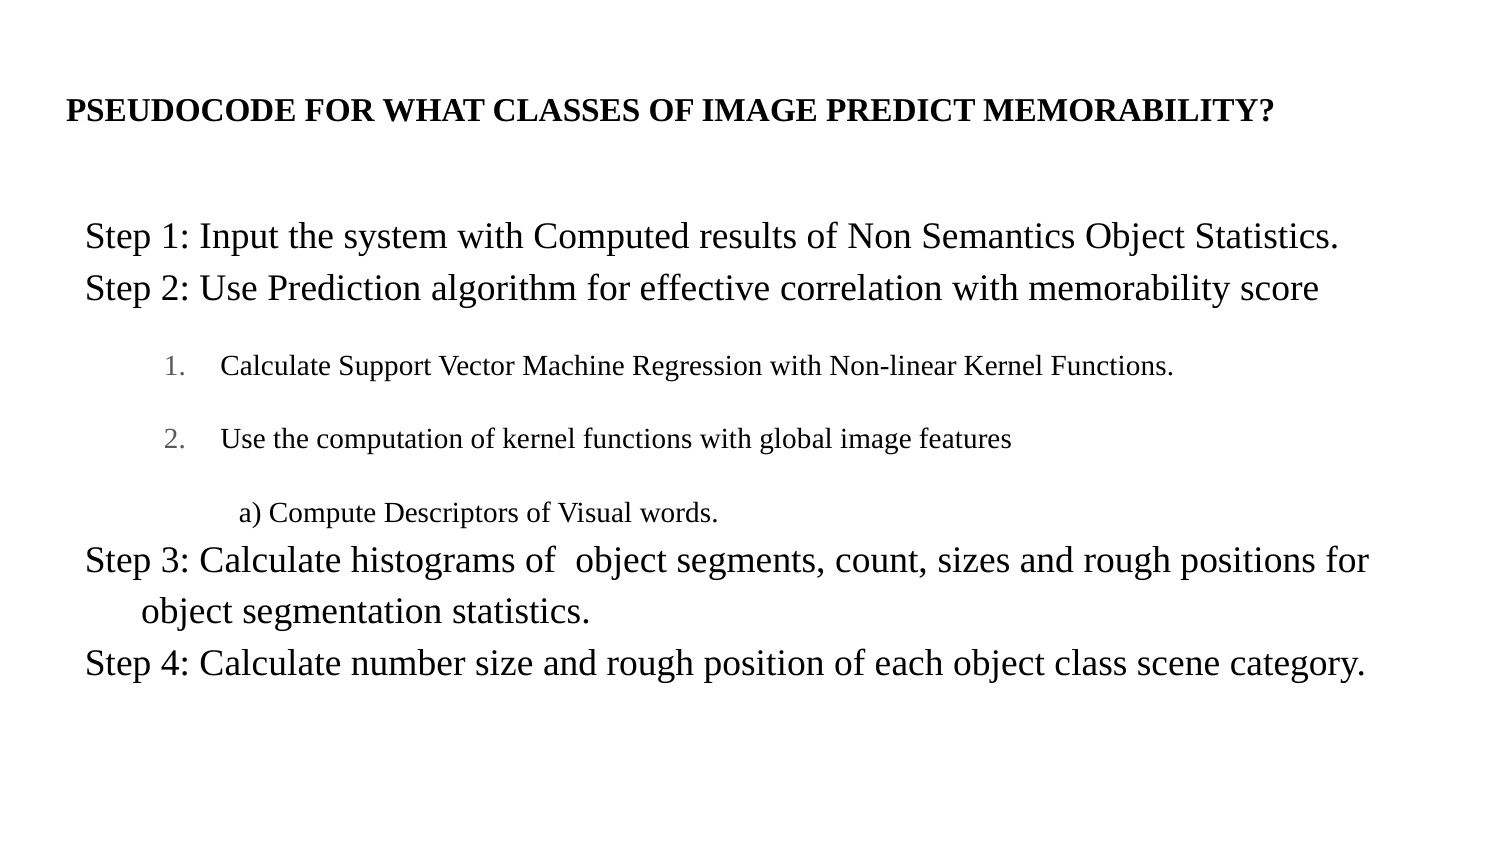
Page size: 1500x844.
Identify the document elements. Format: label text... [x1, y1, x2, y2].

list Step 1: Input the system with Computed results of Non Semantics Object Statistics. Step 2: Use Prediction algorithm for effective correlation with memorability score Calculate Support Vector Machine Regression with Non-linear Kernel Functions. Use the computation of kernel functions with global image features a) Compute Descriptors of Visual words. Step 3: Calculate histograms of object segments, count, sizes and rough positions for object segmentation statistics. Step 4: Calculate number size and rough position of each object class scene category. [51, 189, 1449, 752]
title PSEUDOCODE FOR WHAT CLASSES OF IMAGE PREDICT MEMORABILITY? [51, 72, 1449, 167]
